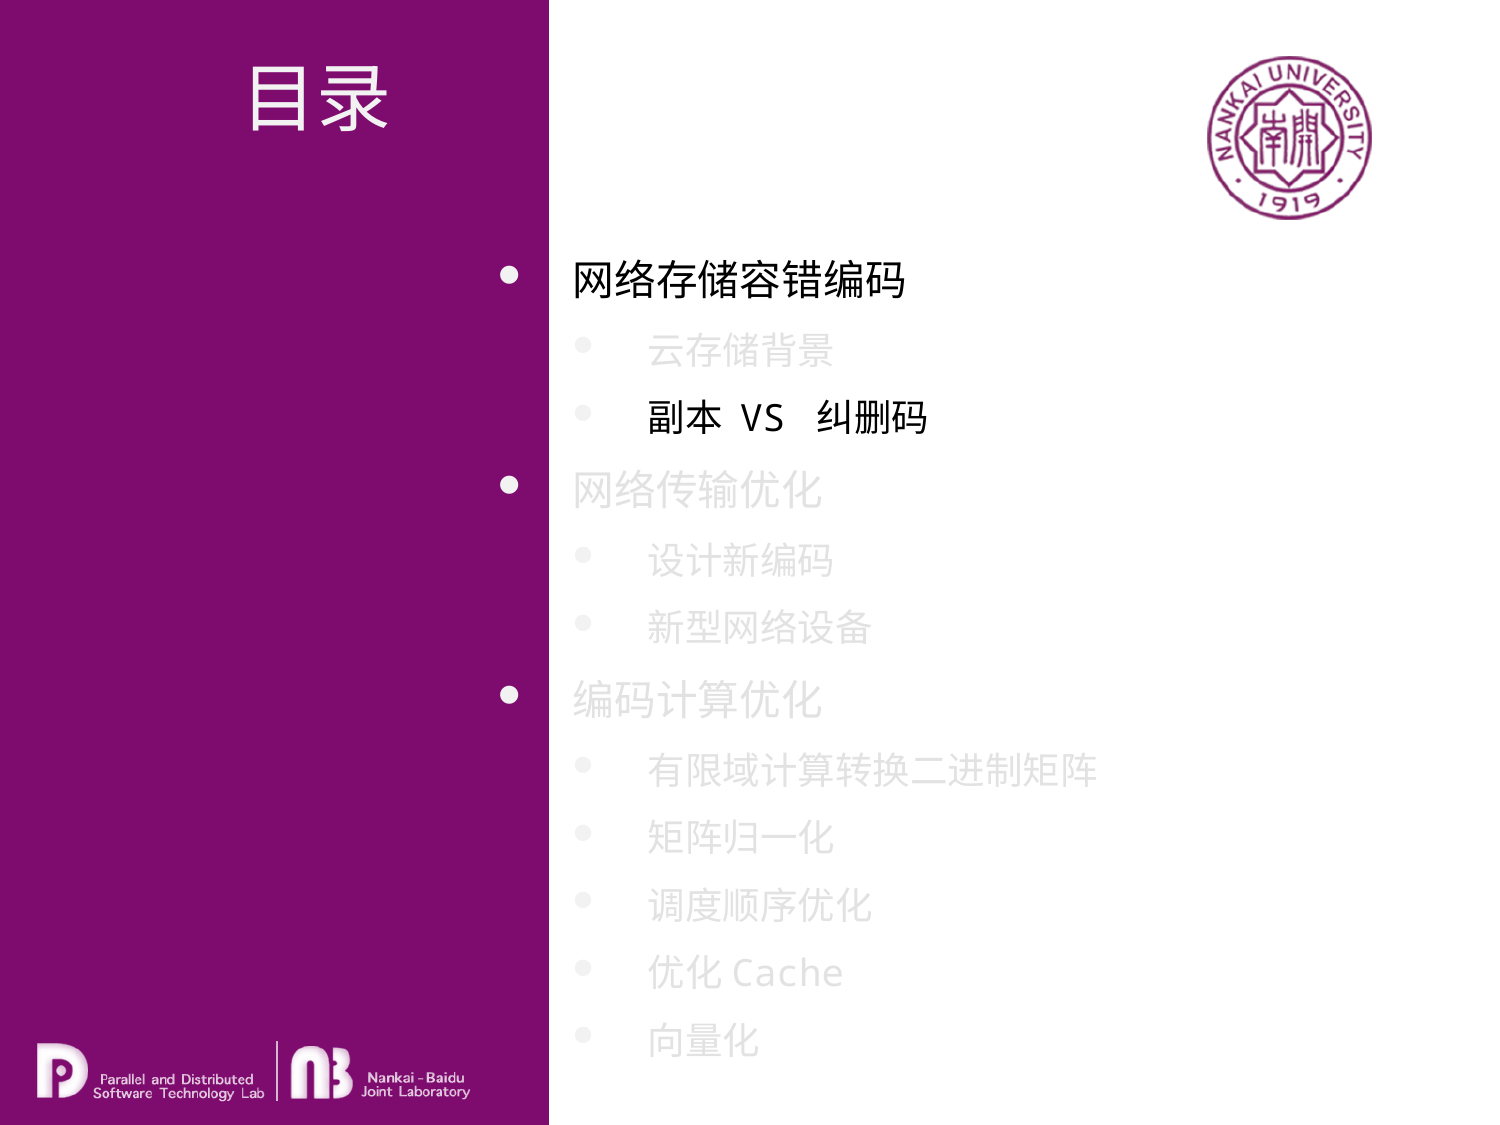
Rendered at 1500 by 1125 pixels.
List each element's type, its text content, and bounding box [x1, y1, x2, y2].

text_box 网络存储容错编码 云存储背景 副本 VS 纠删码 网络传输优化 设计新编码 新型网络设备 编码计算优化 有限域计算转换二进制矩阵 矩阵归一化 调度顺序优化 优化Cache 向量化 [482, 221, 1478, 1069]
text_box 目录 [226, 42, 407, 148]
picture [0, 0, 1500, 1125]
